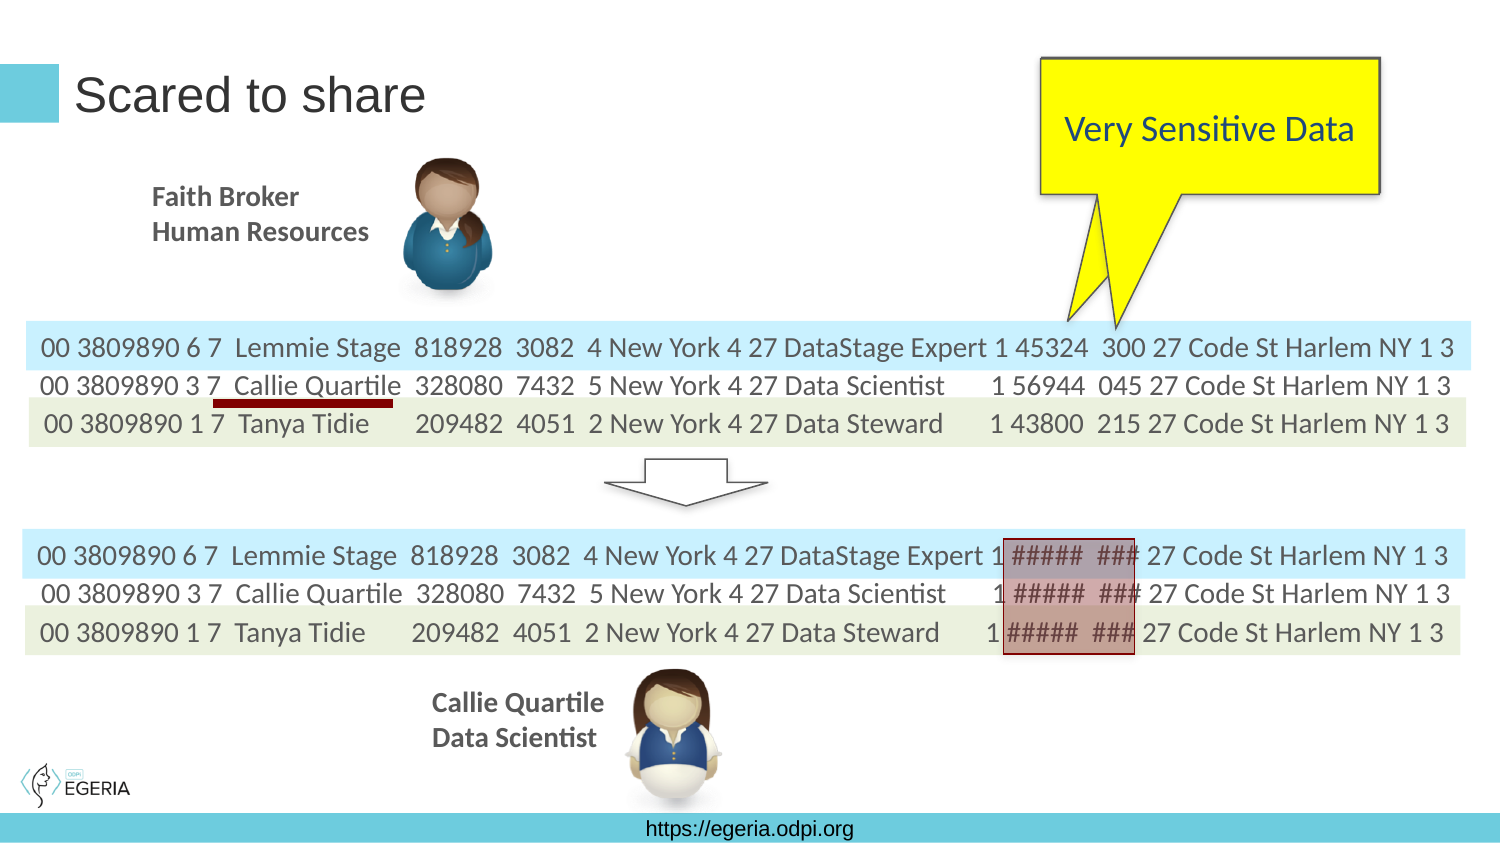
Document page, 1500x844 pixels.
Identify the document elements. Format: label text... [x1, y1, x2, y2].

title Scared to share [58, 47, 1449, 141]
picture [610, 657, 740, 814]
text_box [1003, 538, 1135, 654]
picture [389, 149, 508, 308]
text_box 00 3809890 6 7 Lemmie Stage 818928 3082 4 New York 4 27 DataStage Expert 1 45324 300 27 Code St Harlem NY 1 3 [26, 320, 1472, 371]
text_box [1040, 56, 1381, 195]
text_box [604, 459, 769, 506]
text_box 00 3809890 3 7 Callie Quartile 328080 7432 5 New York 4 27 Data Scientist 1 56944 045 27 Code St Harlem NY 1 3 [25, 359, 1468, 409]
text_box 00 3809890 6 7 Lemmie Stage 818928 3082 4 New York 4 27 DataStage Expert 1 ##### ### 27 Code St Harlem NY 1 3 [22, 528, 1466, 579]
text_box Callie Quartile Data Scientist [417, 675, 605, 761]
text_box Faith Broker Human Resources [137, 170, 384, 255]
text_box 00 3809890 3 7 Callie Quartile 328080 7432 5 New York 4 27 Data Scientist 1 ##### ### 27 Code St Harlem NY 1 3 [1139, 567, 1467, 617]
text_box 00 3809890 1 7 Tanya Tidie 209482 4051 2 New York 4 27 Data Steward 1 ##### ### 27 Code St Harlem NY 1 3 [1139, 605, 1461, 656]
text_box 00 3809890 1 7 Tanya Tidie 209482 4051 2 New York 4 27 Data Steward 1 43800 215 27 Code St Harlem NY 1 3 [28, 397, 1467, 447]
text_box 00 3809890 3 7 Callie Quartile 328080 7432 5 New York 4 27 Data Scientist 1 ##### ### 27 Code St Harlem NY 1 3 [26, 567, 998, 605]
picture [13, 757, 136, 812]
text_box 00 3809890 1 7 Tanya Tidie 209482 4051 2 New York 4 27 Data Steward 1 ##### ### 27 Code St Harlem NY 1 3 [25, 605, 999, 656]
